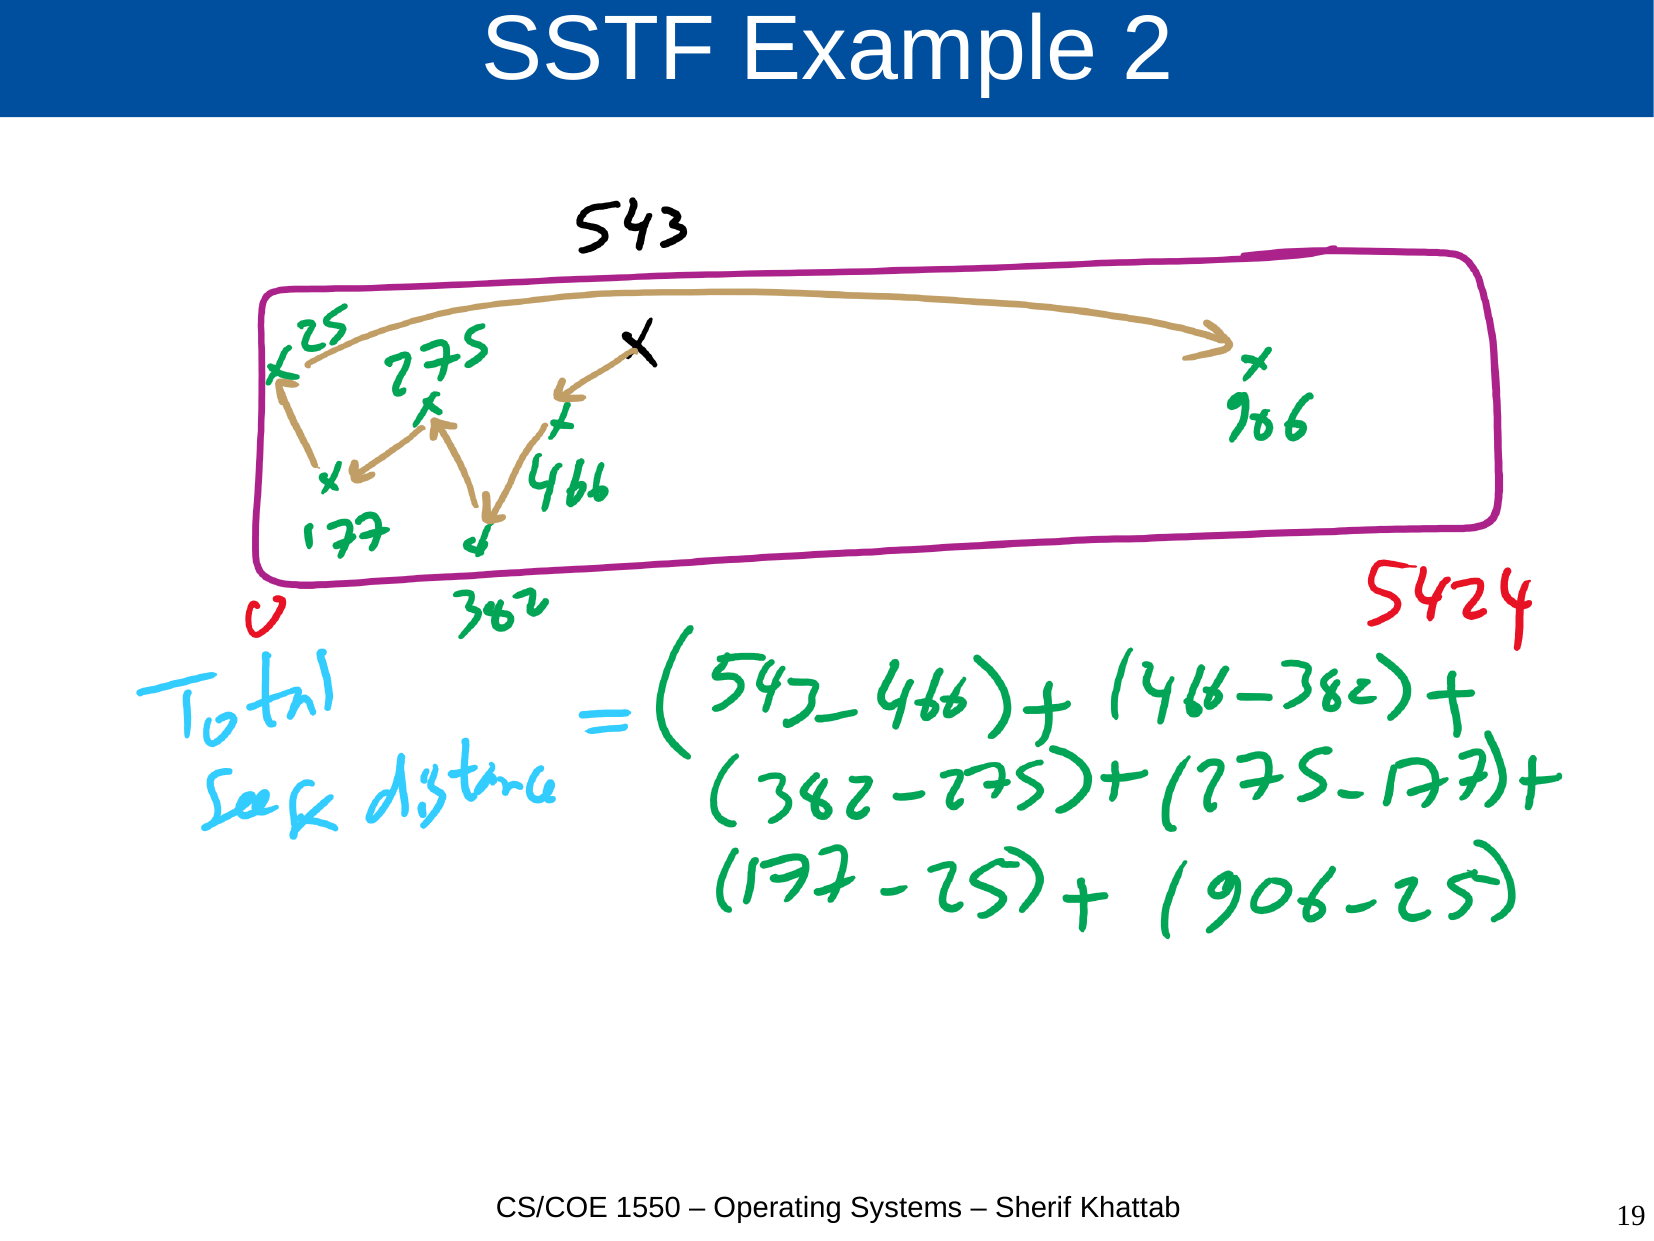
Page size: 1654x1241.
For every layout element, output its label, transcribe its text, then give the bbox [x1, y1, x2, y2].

picture [116, 178, 1581, 1155]
footer CS/COE 1550 – Operating Systems – Sherif Khattab [460, 1190, 1217, 1241]
slide_number 19 [1265, 1198, 1647, 1241]
title SSTF Example 2 [0, 0, 1654, 118]
